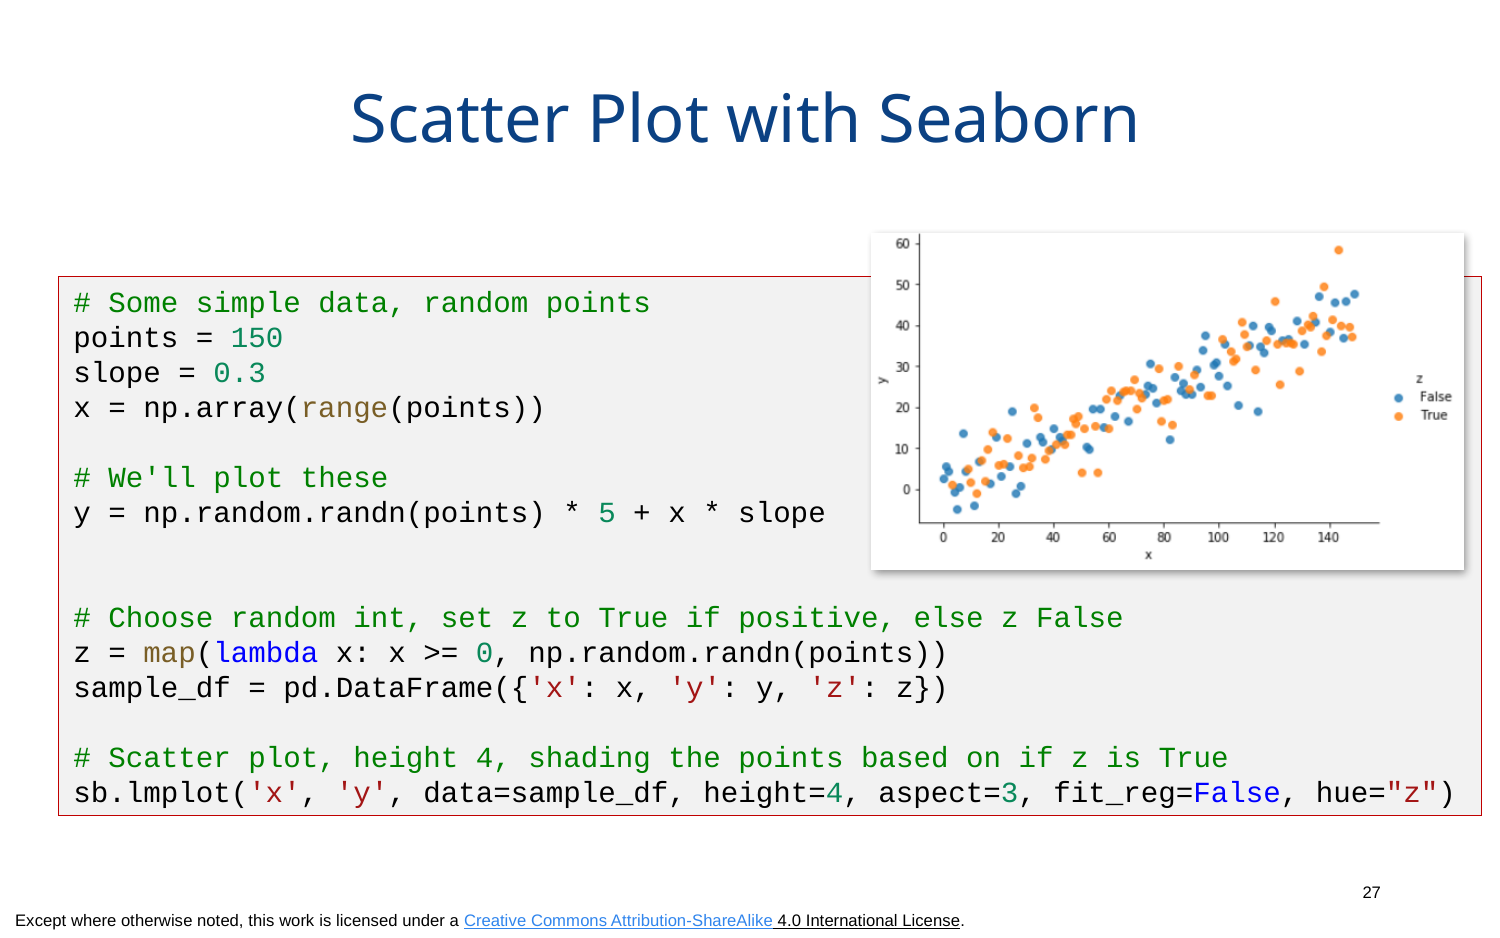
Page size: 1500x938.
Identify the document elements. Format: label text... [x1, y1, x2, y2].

text_box # Some simple data, random points points = 150 slope = 0.3 x = np.array(range(points)) # We'll plot these y = np.random.randn(points) * 5 + x * slope # Choose random int, set z to True if positive, else z False z = map(lambda x: x >= 0, np.random.randn(points)) sample_df = pd.DataFrame({'x': x, 'y': y, 'z': z}) # Scatter plot, height 4, shading the points based on if z is True sb.lmplot('x', 'y', data=sample_df, height=4, aspect=3, fit_reg=False, hue="z") [58, 276, 1482, 816]
title Scatter Plot with Seaborn [77, 26, 1416, 205]
picture [871, 233, 1464, 571]
slide_number 27 [1347, 866, 1416, 917]
